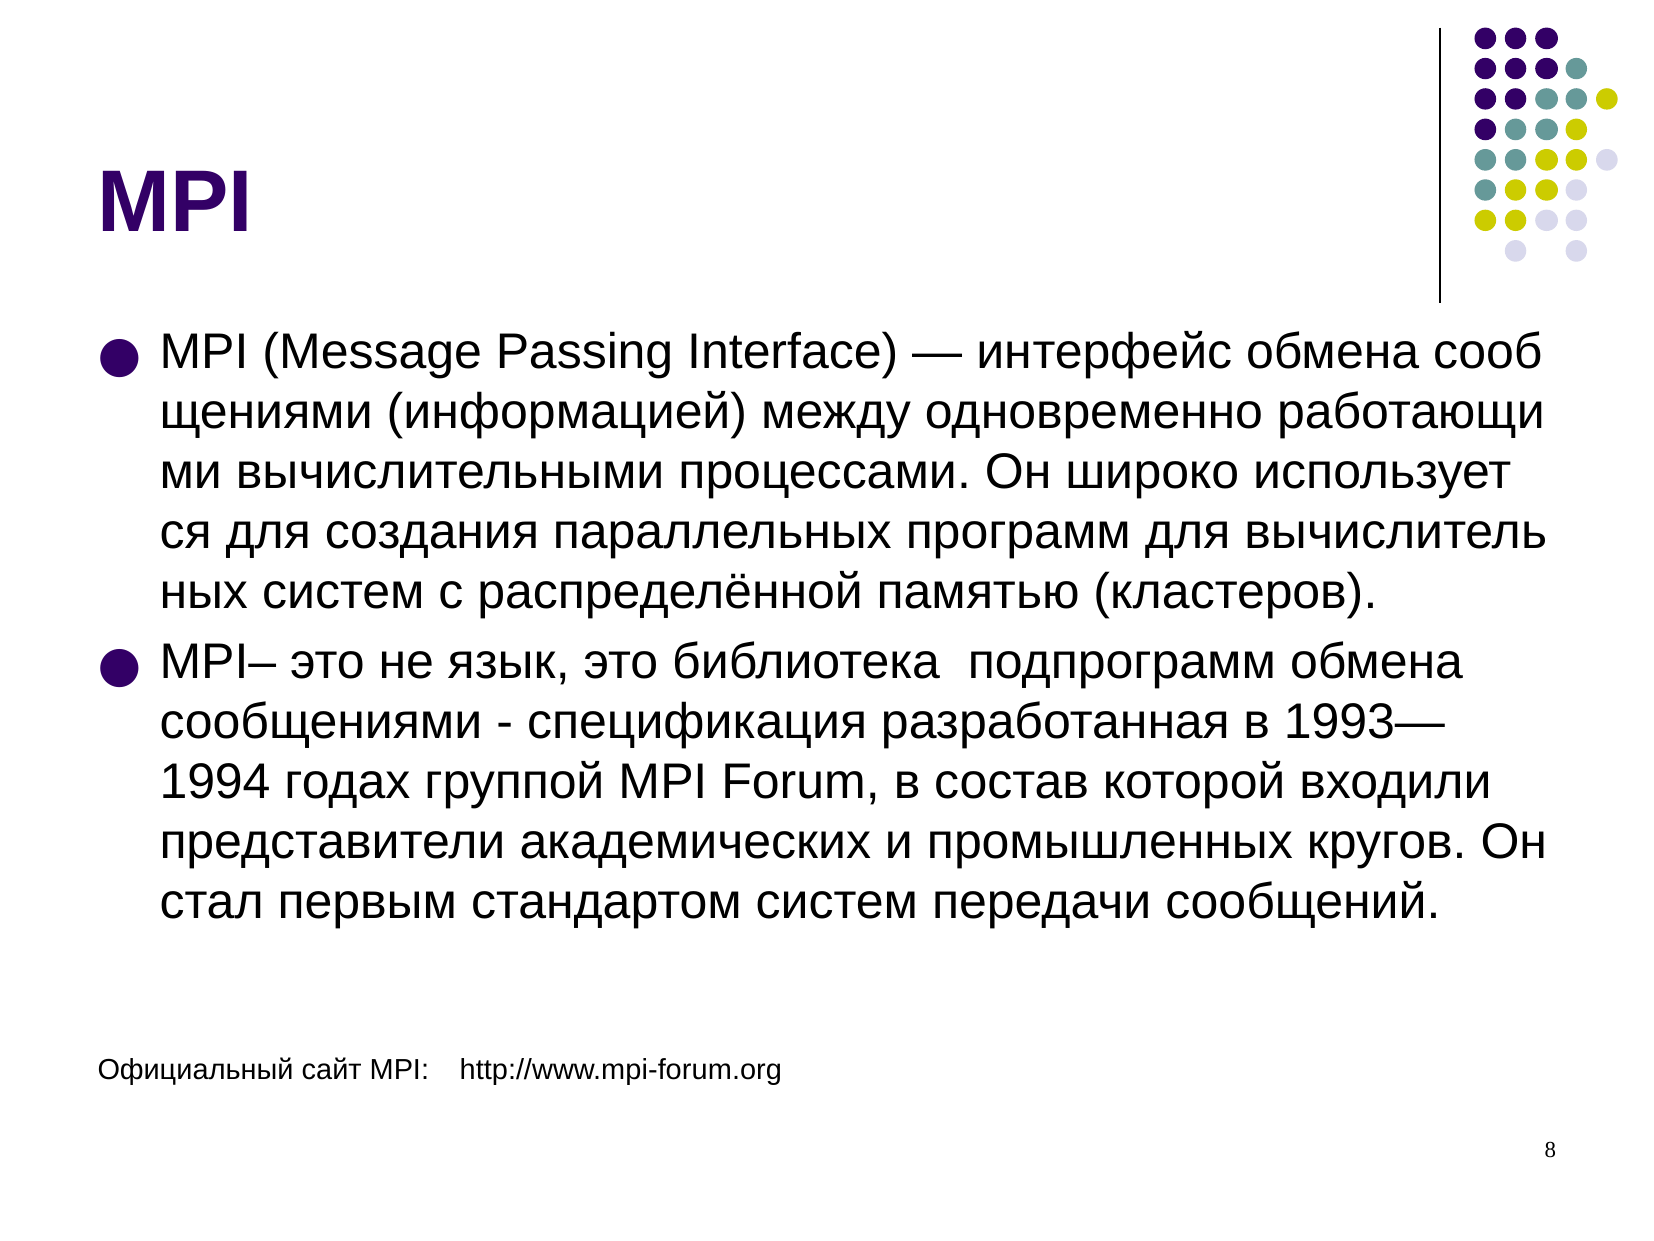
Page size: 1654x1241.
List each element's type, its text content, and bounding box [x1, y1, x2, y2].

list MPI (Message Passing Interface) — ин­тер­фейс об­ме­на со­об­ще­ни­я­ми (ин­фор­ма­ци­ей) меж­ду од­но­вре­мен­но ра­бо­таю­щи­ми вы­чис­ли­тель­ны­ми про­цес­са­ми. Он ши­ро­ко ис­поль­зу­ет­ся для со­зда­ния па­ра­л­лель­ных про­грамм для вы­чис­ли­тель­ных си­стем с рас­пре­де­лён­ной па­мя­тью (кла­сте­ров). MPI– это не язык, это библиотека подпрограмм обмена сообщениями - спецификация разработанная в 1993—1994 годах группой MPI Forum, в состав которой входили представители академических и промышленных кругов. Он стал первым стандартом систем передачи сообщений. Официальный сайт MPI: http://www.mpi-forum.org [82, 310, 1572, 1109]
title MPI [82, 92, 1447, 257]
text_box ‹#› [1185, 1129, 1572, 1213]
